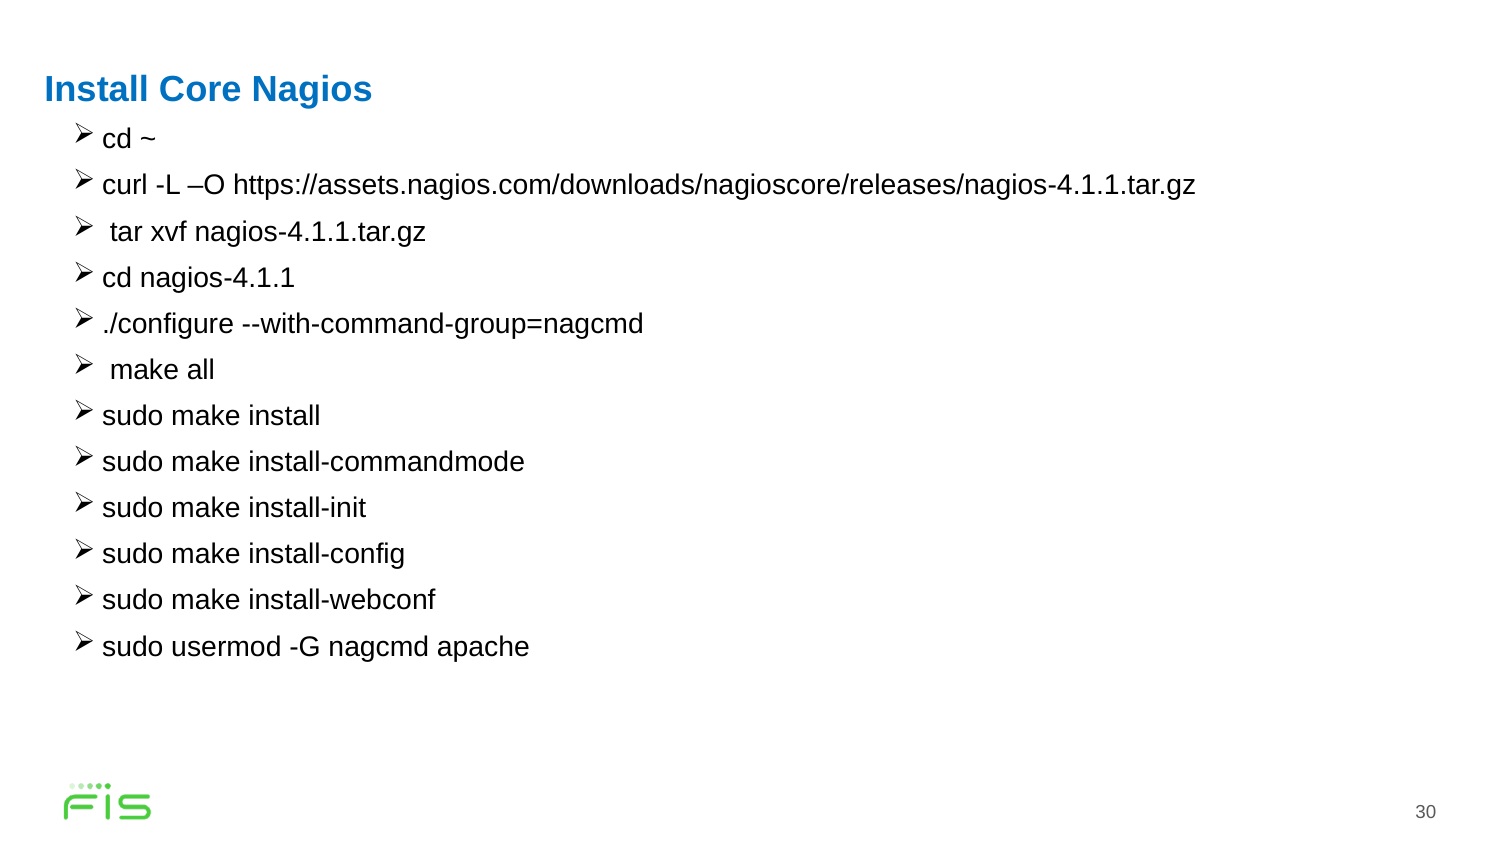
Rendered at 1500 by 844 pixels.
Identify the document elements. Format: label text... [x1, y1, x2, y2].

slide_number 30 [1359, 799, 1437, 822]
list Install Core Nagios cd ~ curl -L –O https://assets.nagios.com/downloads/nagioscore/releases/nagios-4.1.1.tar.gz tar xvf nagios-4.1.1.tar.gz cd nagios-4.1.1 ./configure --with-command-group=nagcmd make all sudo make install sudo make install-commandmode sudo make install-init sudo make install-config sudo make install-webconf sudo usermod -G nagcmd apache [44, 64, 1415, 662]
picture [58, 780, 154, 823]
